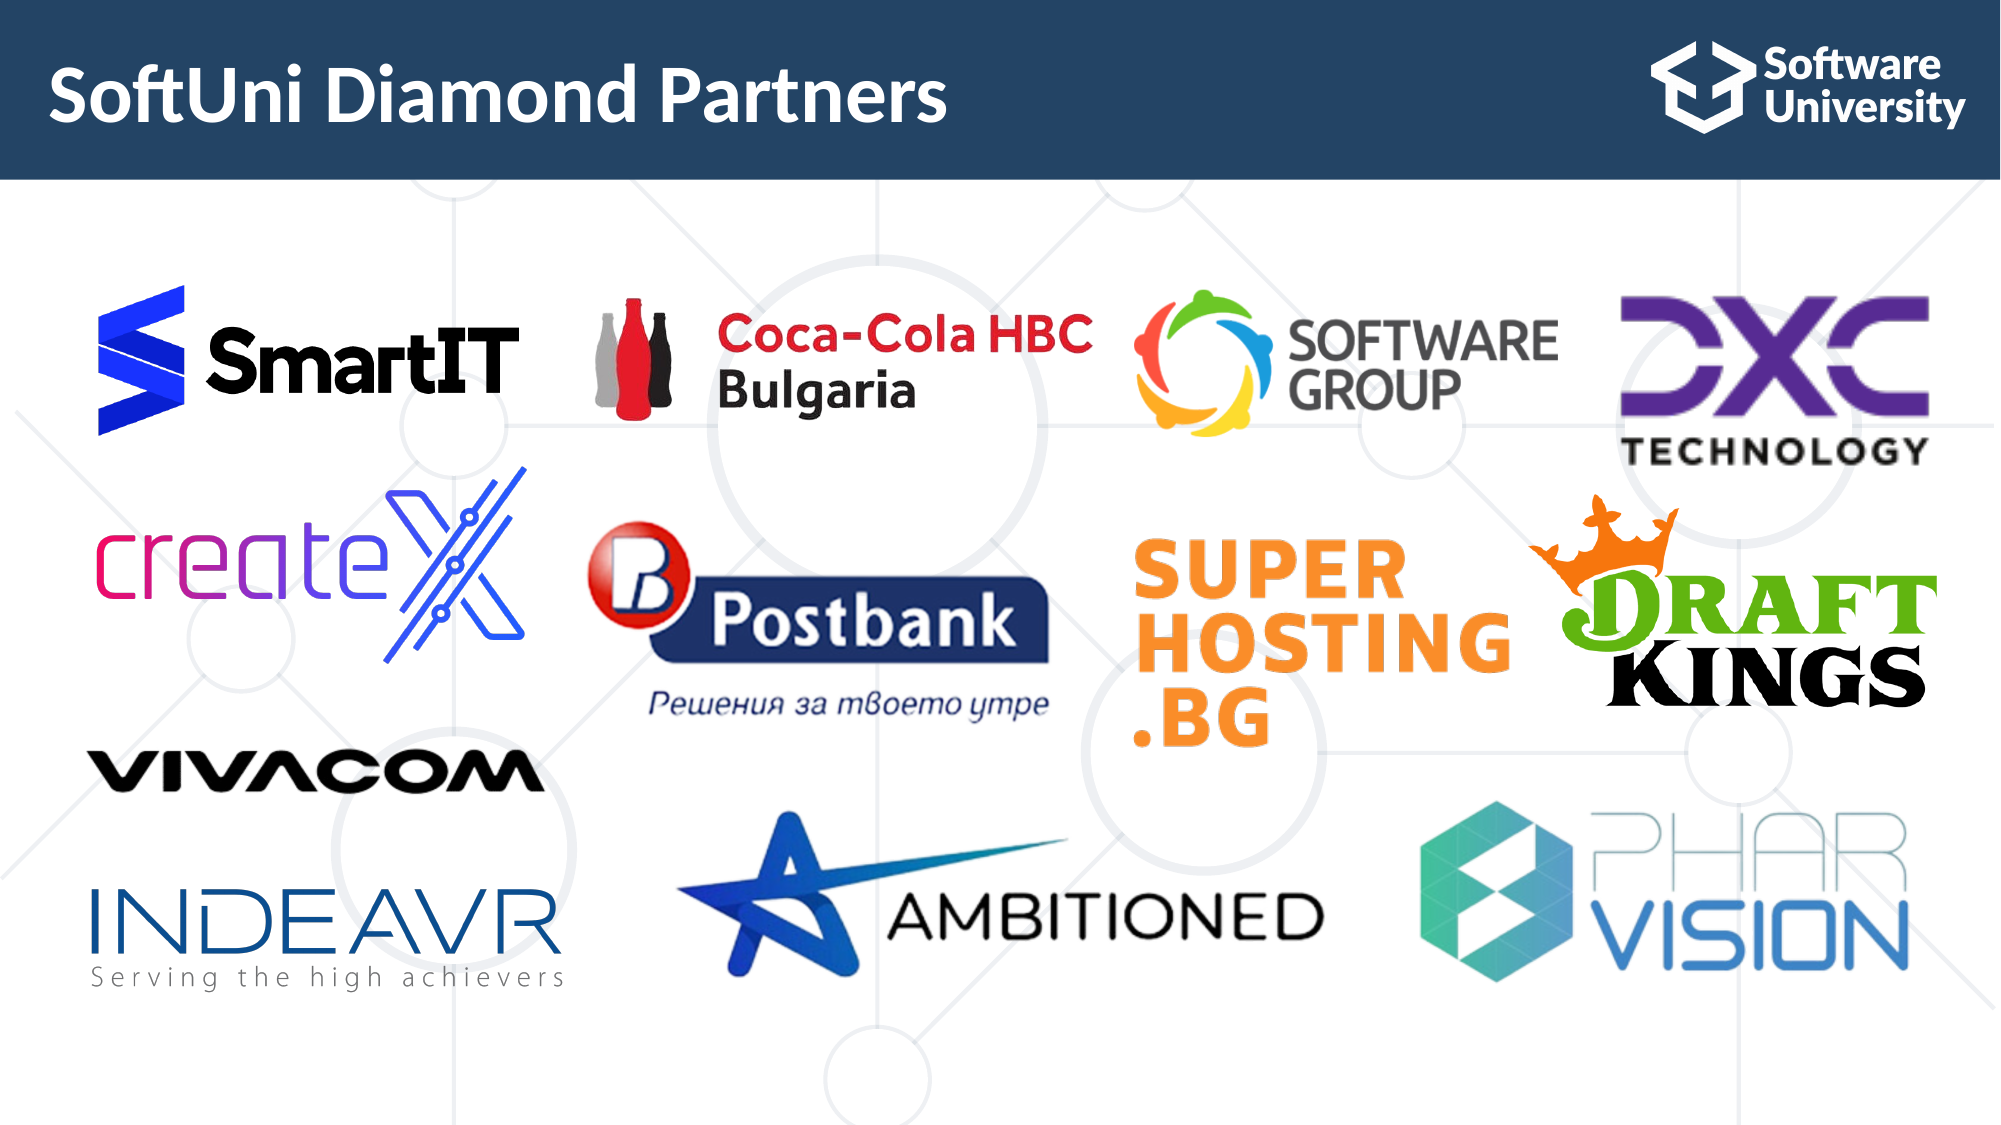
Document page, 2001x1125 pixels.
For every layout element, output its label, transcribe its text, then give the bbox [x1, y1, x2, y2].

picture [68, 694, 564, 849]
picture [88, 887, 564, 995]
title SoftUni Diamond Partners [31, 16, 1625, 162]
picture [91, 463, 531, 667]
picture [567, 495, 1076, 763]
picture [578, 245, 1979, 1125]
picture [1651, 41, 1966, 134]
picture [73, 278, 559, 447]
picture [660, 805, 1339, 1033]
